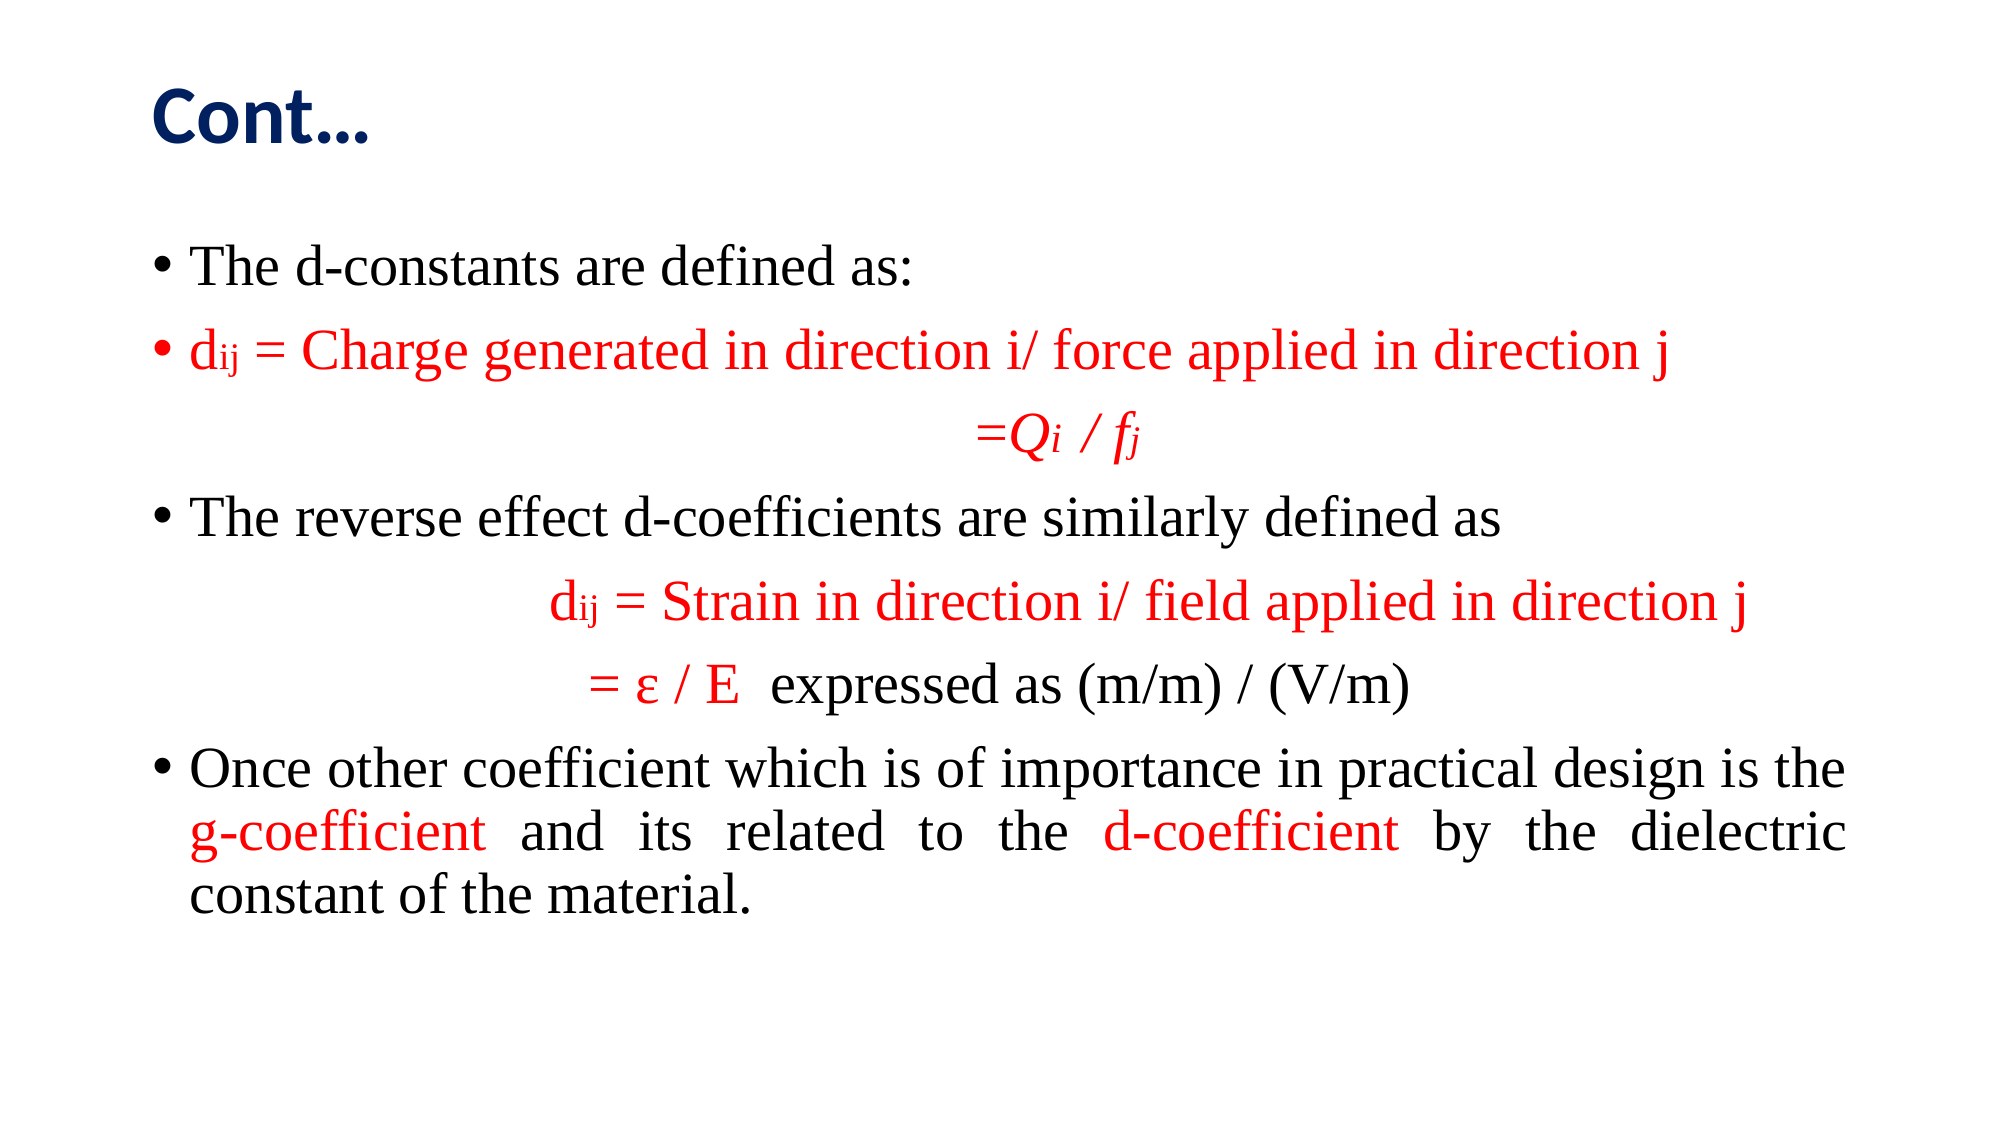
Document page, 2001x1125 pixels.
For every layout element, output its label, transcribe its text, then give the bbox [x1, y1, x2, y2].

title Cont… [137, 59, 1863, 174]
list The d-constants are defined as: dij = Charge generated in direction i/ force applied in direction j =Qi / fj The reverse effect d-coefficients are similarly defined as dij = Strain in direction i/ field applied in direction j = ε / E expressed as (m/m) / (V/m) Once other coefficient which is of importance in practical design is the g-coefficient and its related to the d-coefficient by the dielectric constant of the material. [137, 227, 1863, 1014]
